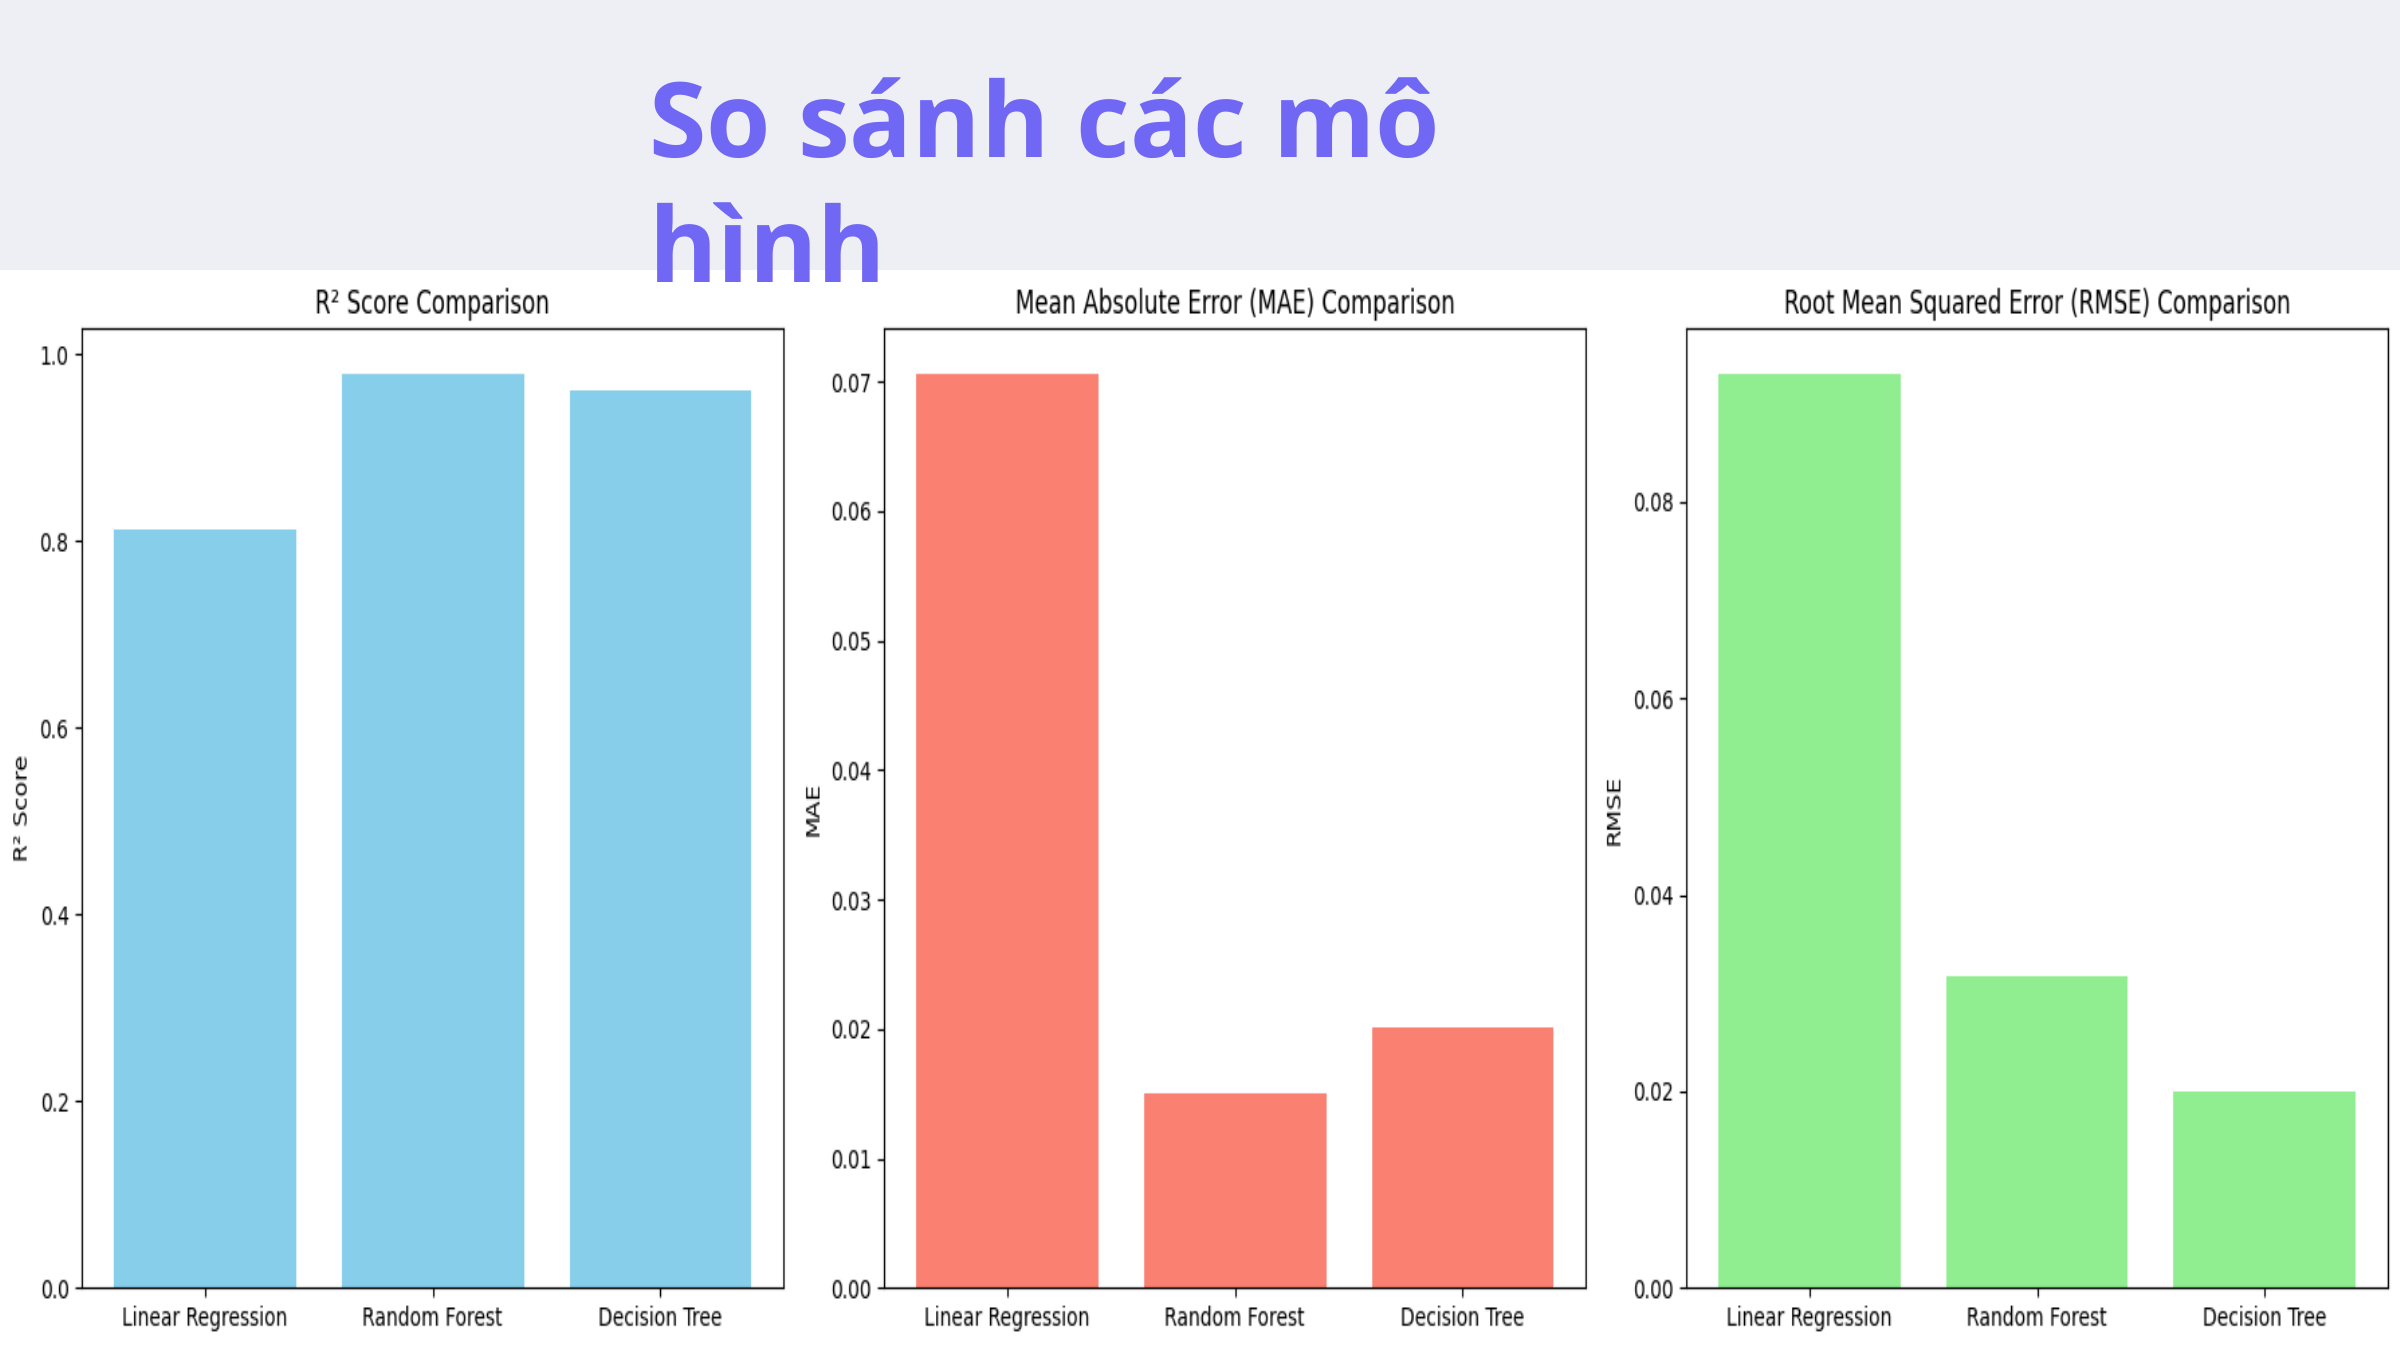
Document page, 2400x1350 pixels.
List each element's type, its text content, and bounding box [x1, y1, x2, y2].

picture [0, 270, 2400, 1350]
text_box So sánh các mô hình [634, 46, 1606, 267]
